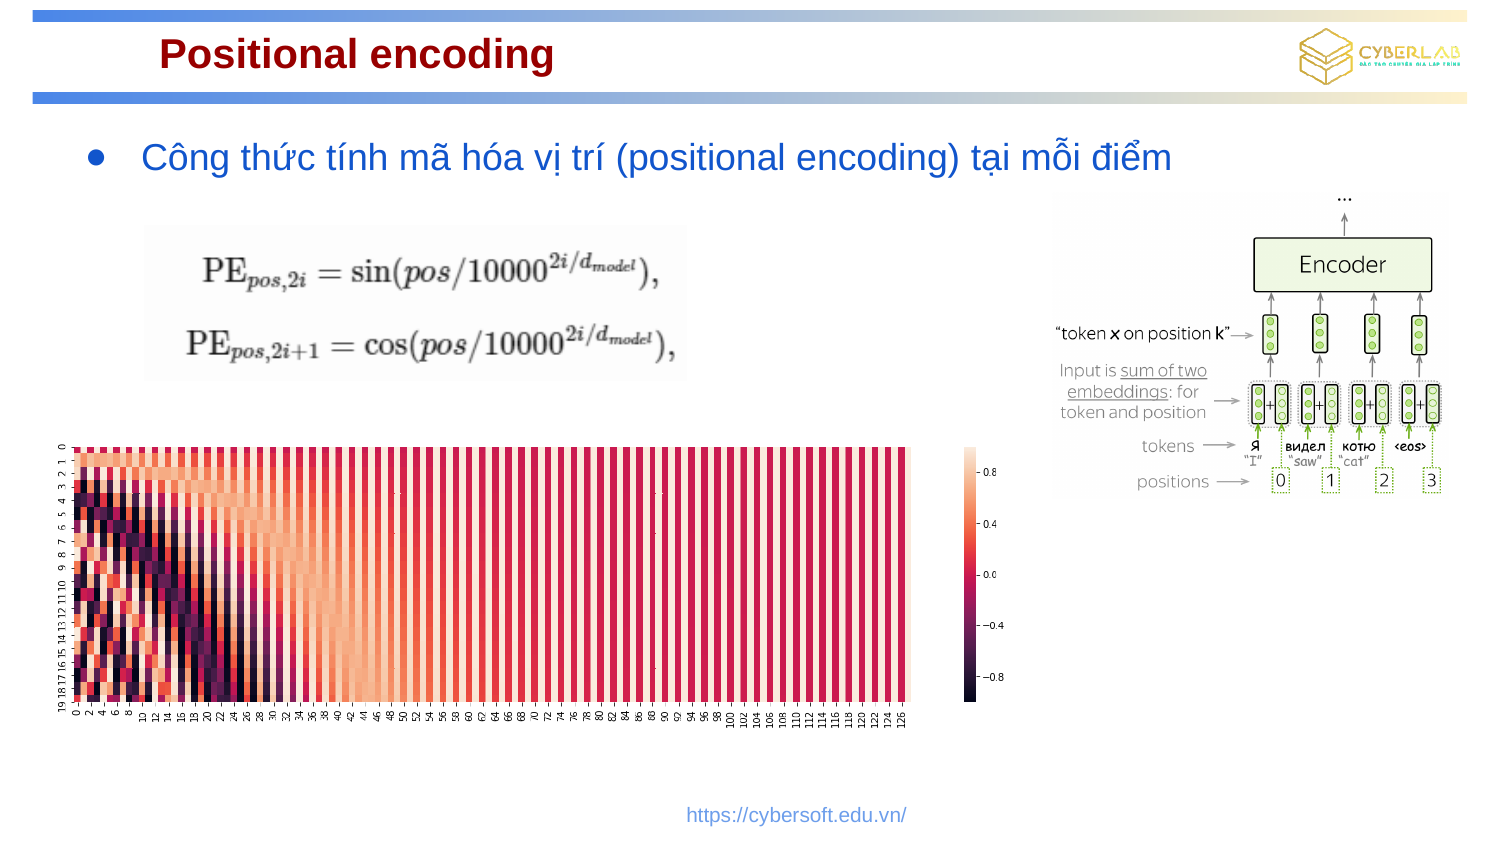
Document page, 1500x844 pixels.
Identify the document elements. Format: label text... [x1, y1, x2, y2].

picture [1449, 28, 1468, 85]
picture [50, 436, 1011, 733]
picture [1052, 192, 1449, 499]
title Positional encoding [144, 12, 1449, 93]
picture [143, 224, 688, 381]
